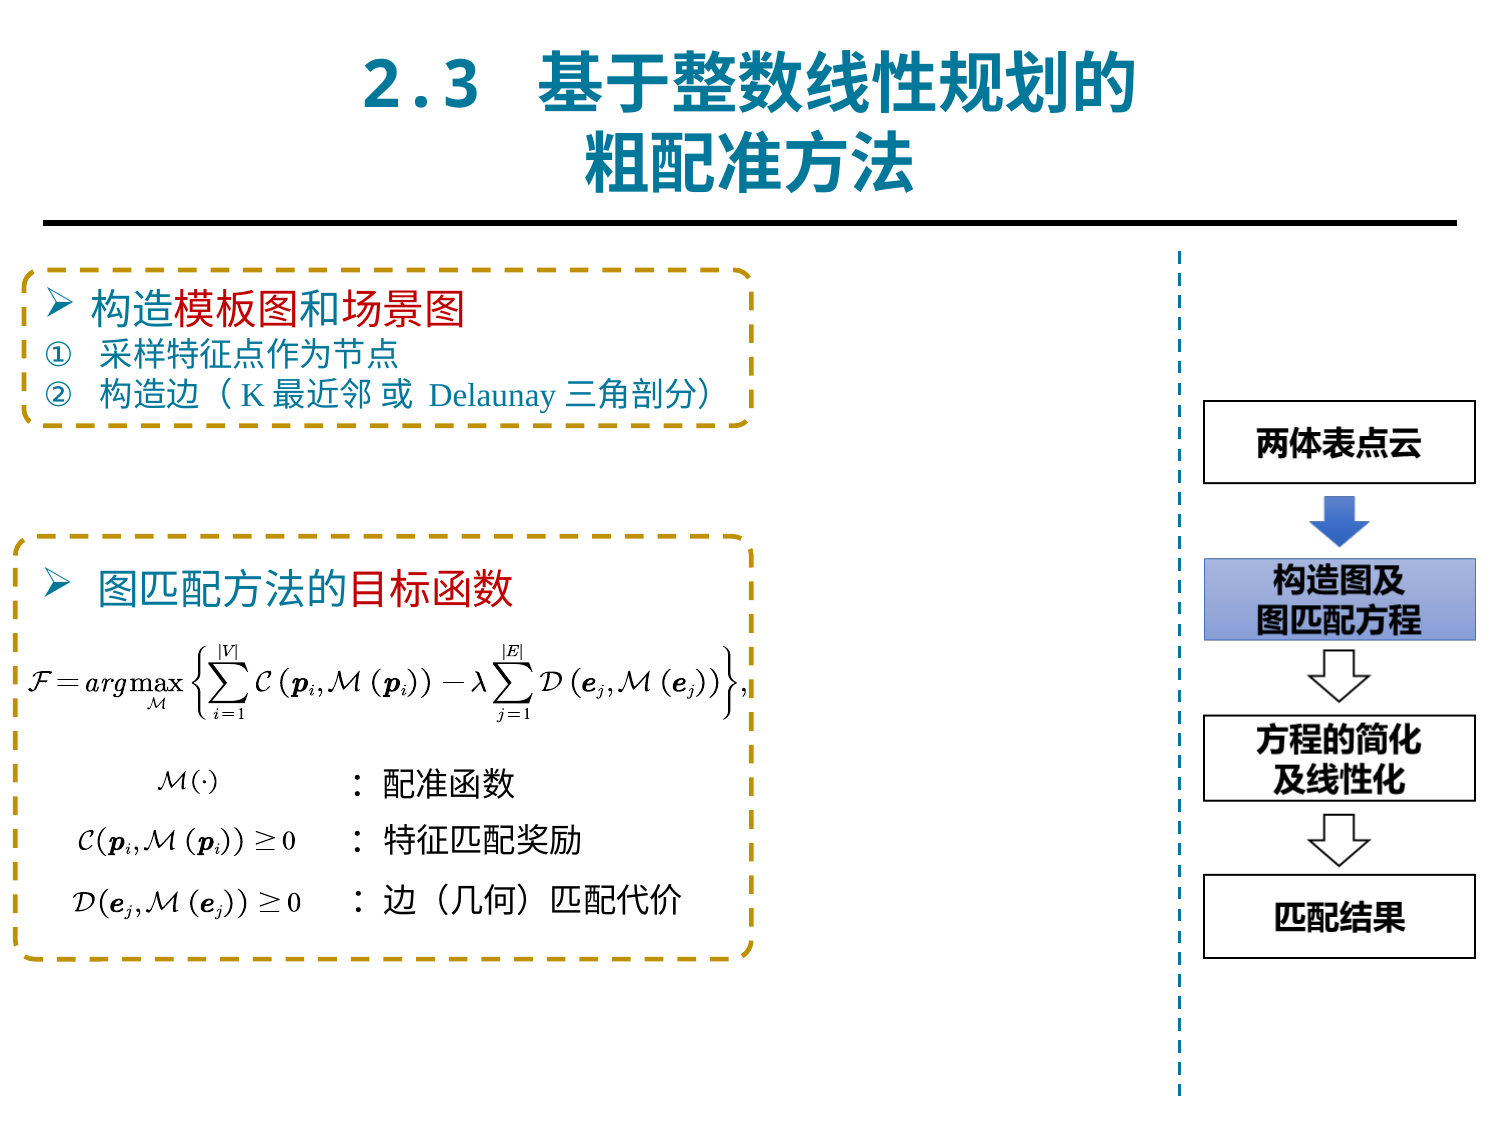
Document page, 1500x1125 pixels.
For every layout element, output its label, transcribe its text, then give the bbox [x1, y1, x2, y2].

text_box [75, 820, 301, 866]
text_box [154, 763, 221, 803]
text_box ：配准函数 [334, 755, 531, 810]
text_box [25, 638, 752, 731]
text_box [14, 535, 753, 961]
text_box ：边（几何）匹配代价 [335, 872, 698, 927]
text_box 构造模板图和场景图 采样特征点作为节点 构造边（K最近邻 或 Delaunay三角剖分） [22, 268, 753, 427]
text_box 2.3 基于整数线性规划的粗配准方法 [320, 33, 1180, 209]
text_box ：特征匹配奖励 [335, 811, 598, 867]
picture [1203, 400, 1476, 959]
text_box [69, 881, 306, 928]
text_box 图匹配方法的目标函数 [26, 555, 530, 620]
